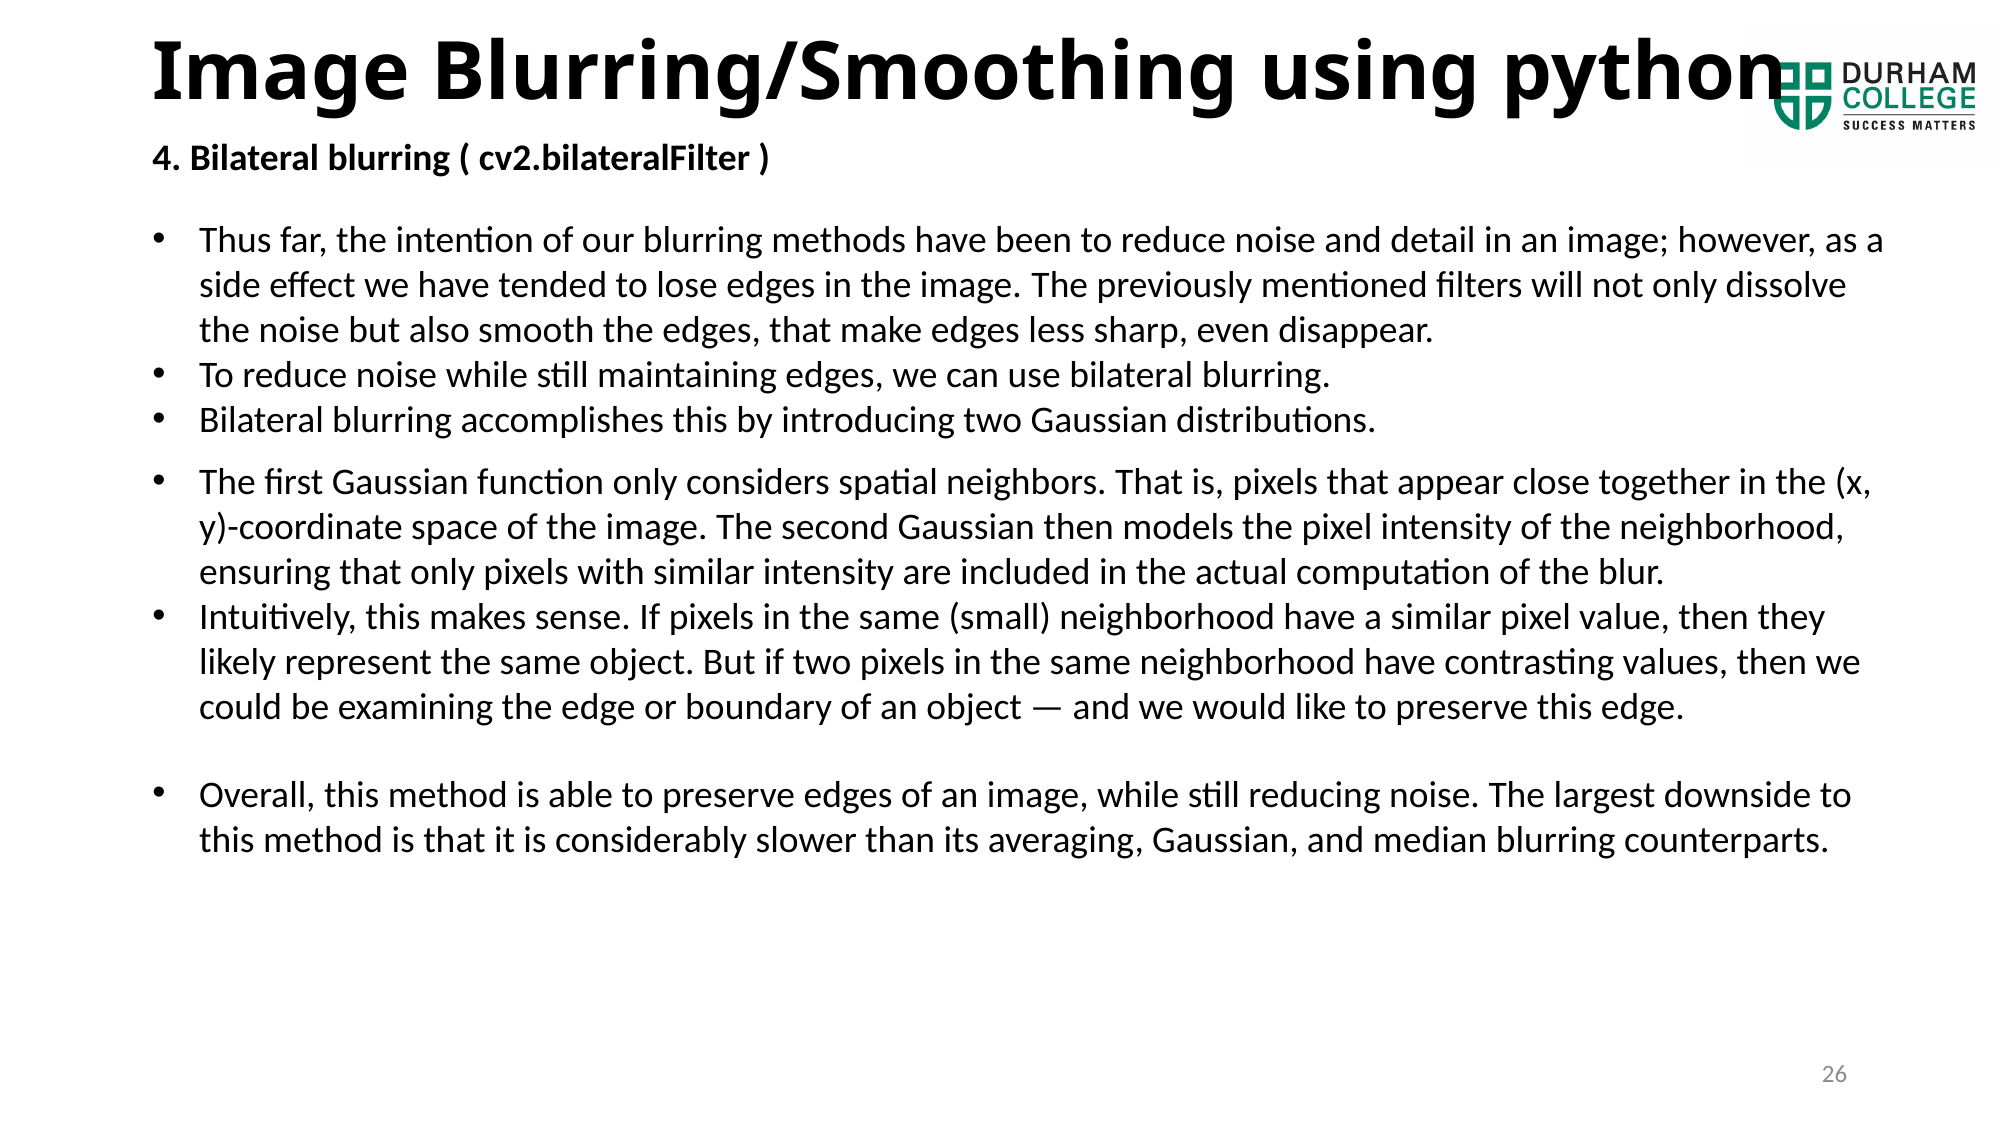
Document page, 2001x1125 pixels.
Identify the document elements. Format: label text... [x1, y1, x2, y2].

text_box The first Gaussian function only considers spatial neighbors. That is, pixels that appear close together in the (x, y)-coordinate space of the image. The second Gaussian then models the pixel intensity of the neighborhood, ensuring that only pixels with similar intensity are included in the actual computation of the blur. Intuitively, this makes sense. If pixels in the same (small) neighborhood have a similar pixel value, then they likely represent the same object. But if two pixels in the same neighborhood have contrasting values, then we could be examining the edge or boundary of an object — and we would like to preserve this edge. [137, 449, 1899, 735]
slide_number 26 [1412, 1042, 1863, 1103]
picture [1749, 22, 2000, 166]
text_box 4. Bilateral blurring ( cv2.bilateralFilter ) [137, 125, 1138, 186]
text_box Thus far, the intention of our blurring methods have been to reduce noise and detail in an image; however, as a side effect we have tended to lose edges in the image. The previously mentioned filters will not only dissolve the noise but also smooth the edges, that make edges less sharp, even disappear. To reduce noise while still maintaining edges, we can use bilateral blurring. Bilateral blurring accomplishes this by introducing two Gaussian distributions. [137, 207, 1919, 447]
title Image Blurring/Smoothing using python [137, 22, 1863, 126]
text_box Overall, this method is able to preserve edges of an image, while still reducing noise. The largest downside to this method is that it is considerably slower than its averaging, Gaussian, and median blurring counterparts. [137, 762, 1899, 867]
